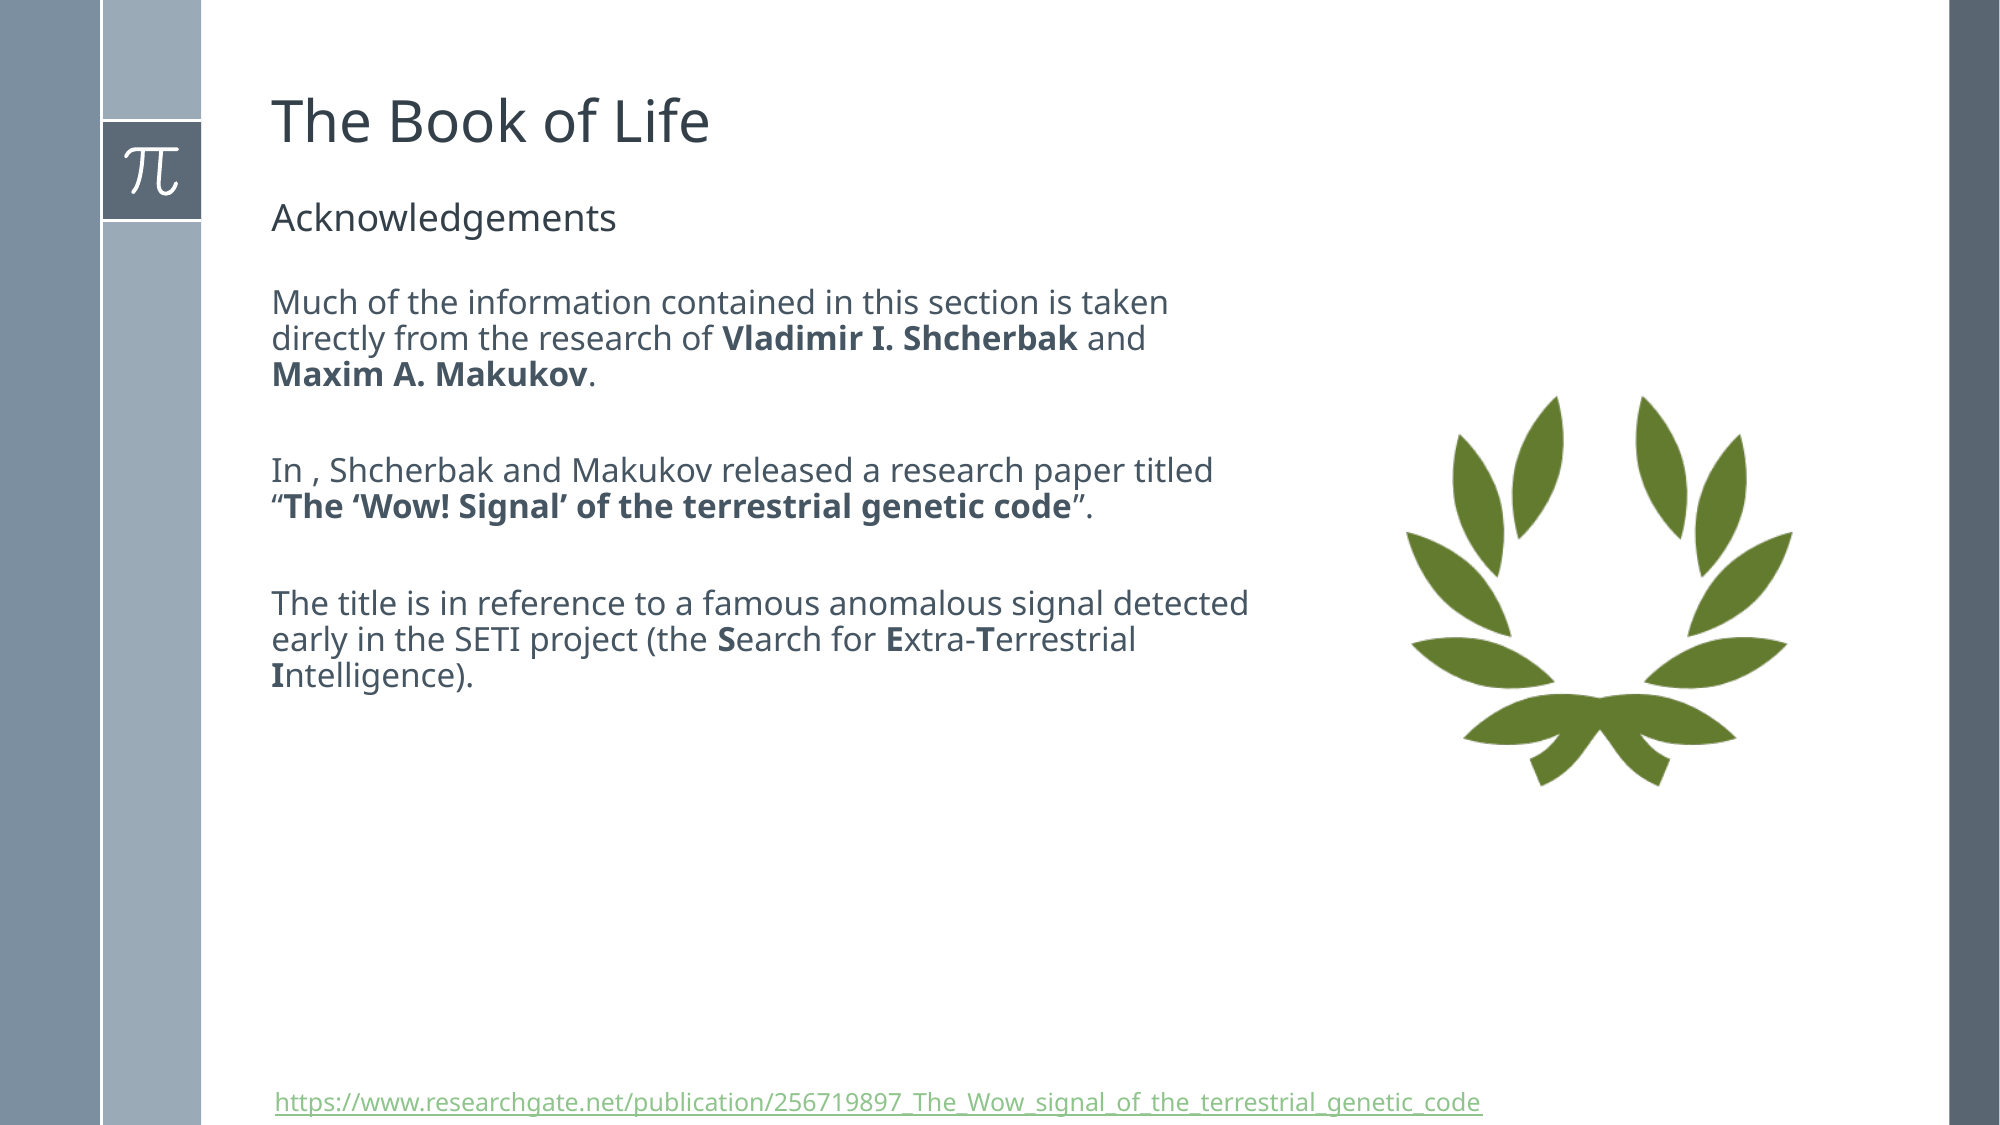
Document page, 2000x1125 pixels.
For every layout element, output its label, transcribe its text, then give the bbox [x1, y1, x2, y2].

picture [1362, 354, 1837, 829]
text_box Acknowledgements [256, 162, 1862, 247]
text_box https://www.researchgate.net/publication/256719897_The_Wow_signal_of_the_terrestrial_genetic_code [259, 1079, 1862, 1125]
title The Book of Life [256, 96, 1862, 162]
